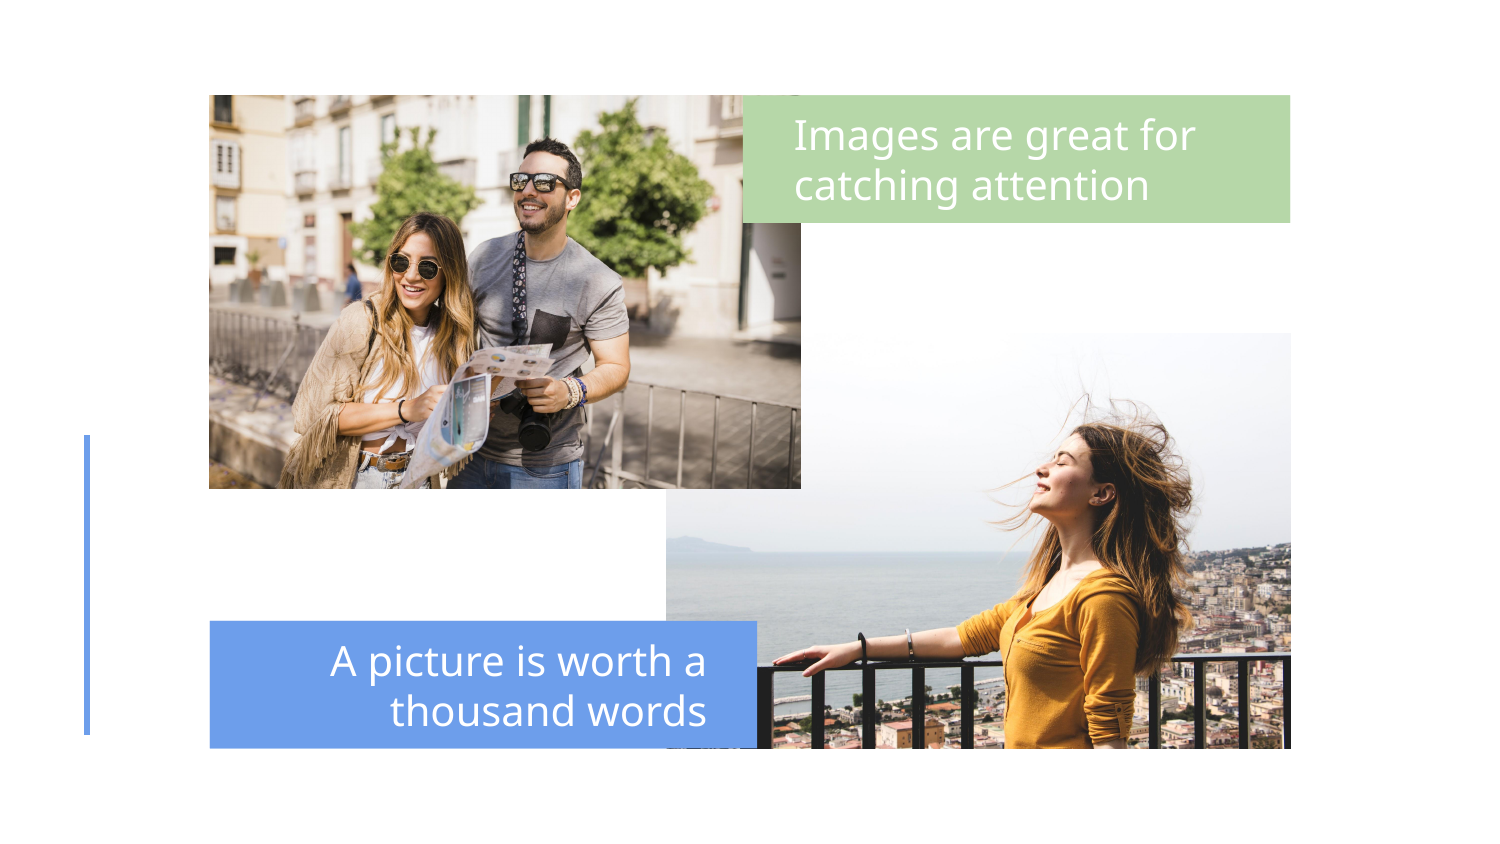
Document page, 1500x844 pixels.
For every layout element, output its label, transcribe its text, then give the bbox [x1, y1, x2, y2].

title A picture is worth a thousand words [244, 617, 662, 753]
text_box [209, 620, 244, 749]
picture [209, 94, 1291, 749]
text_box [1257, 95, 1291, 223]
title Images are great for catching attention [778, 91, 1257, 227]
